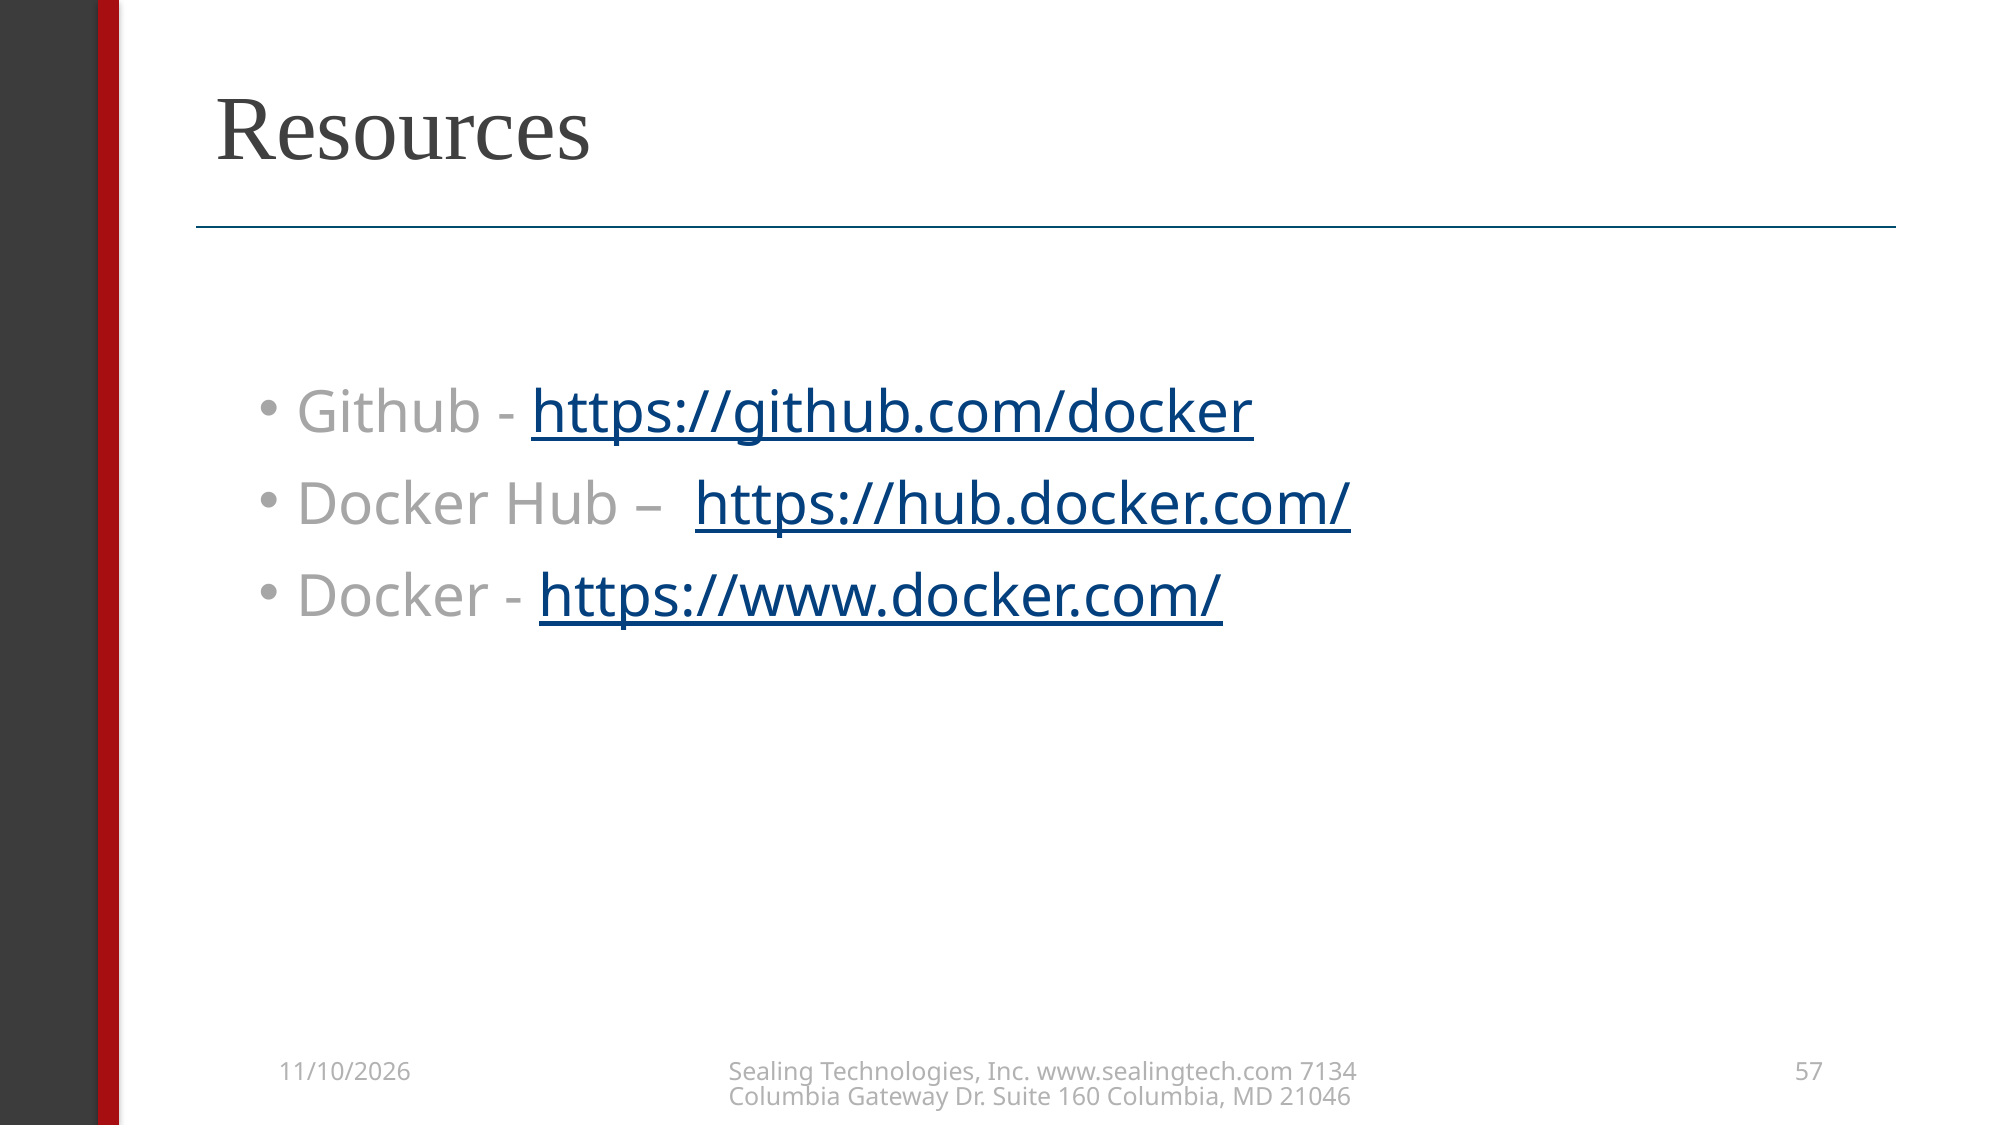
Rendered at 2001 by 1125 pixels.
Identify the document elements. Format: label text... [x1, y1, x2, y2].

footer Sealing Technologies, Inc. www.sealingtech.com 7134 Columbia Gateway Dr. Suite 160 Columbia, MD 21046 [713, 1042, 1389, 1103]
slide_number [263, 1042, 564, 1103]
slide_number 57 [1538, 1042, 1839, 1103]
list Github - https://github.com/docker Docker Hub – https://hub.docker.com/ Docker - https://www.docker.com/ [243, 367, 1887, 881]
title Resources [199, 60, 1900, 200]
